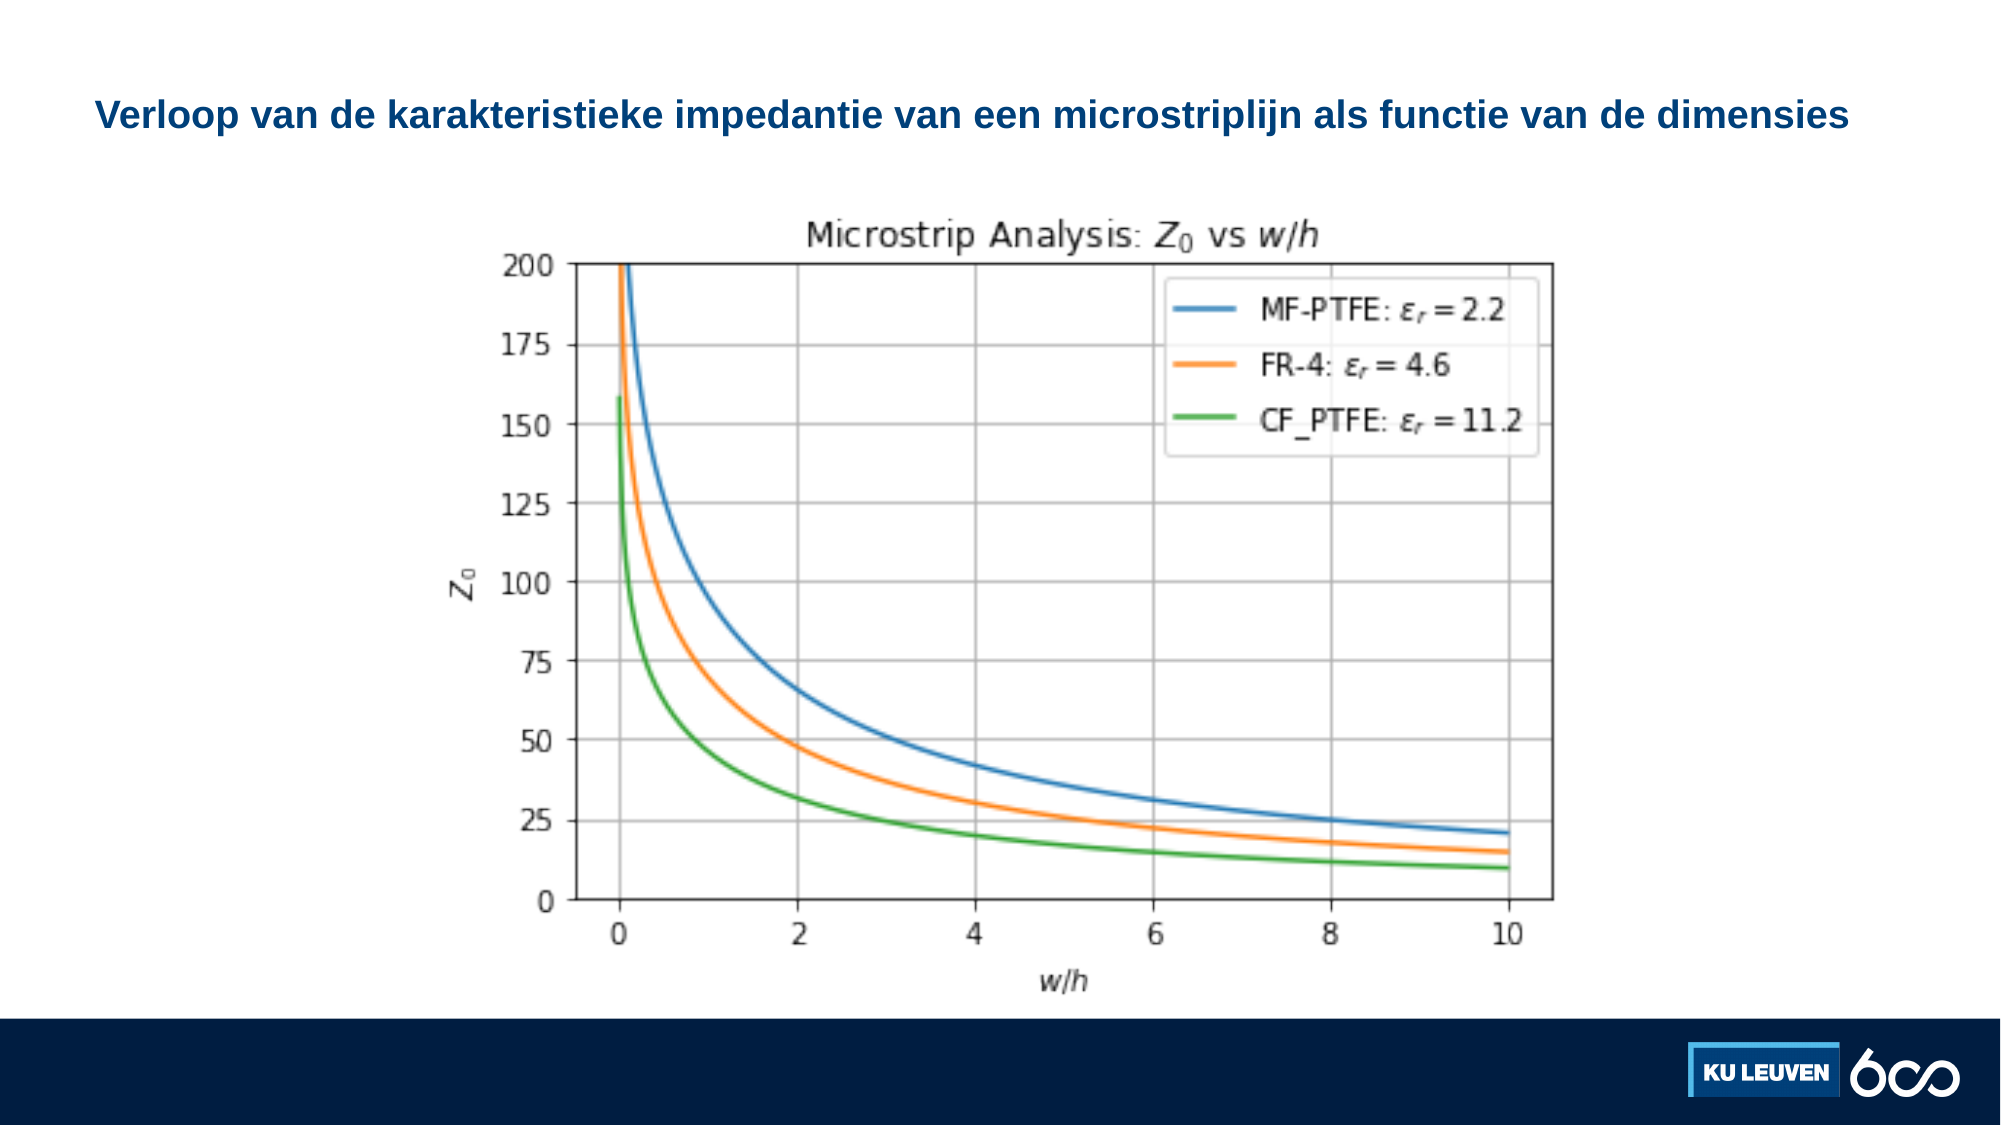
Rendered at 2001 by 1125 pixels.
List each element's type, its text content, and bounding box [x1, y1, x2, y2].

picture [427, 193, 1573, 1019]
title Verloop van de karakteristieke impedantie van een microstriplijn als functie van de dimensies [94, 94, 1900, 186]
picture [1688, 1042, 1960, 1097]
